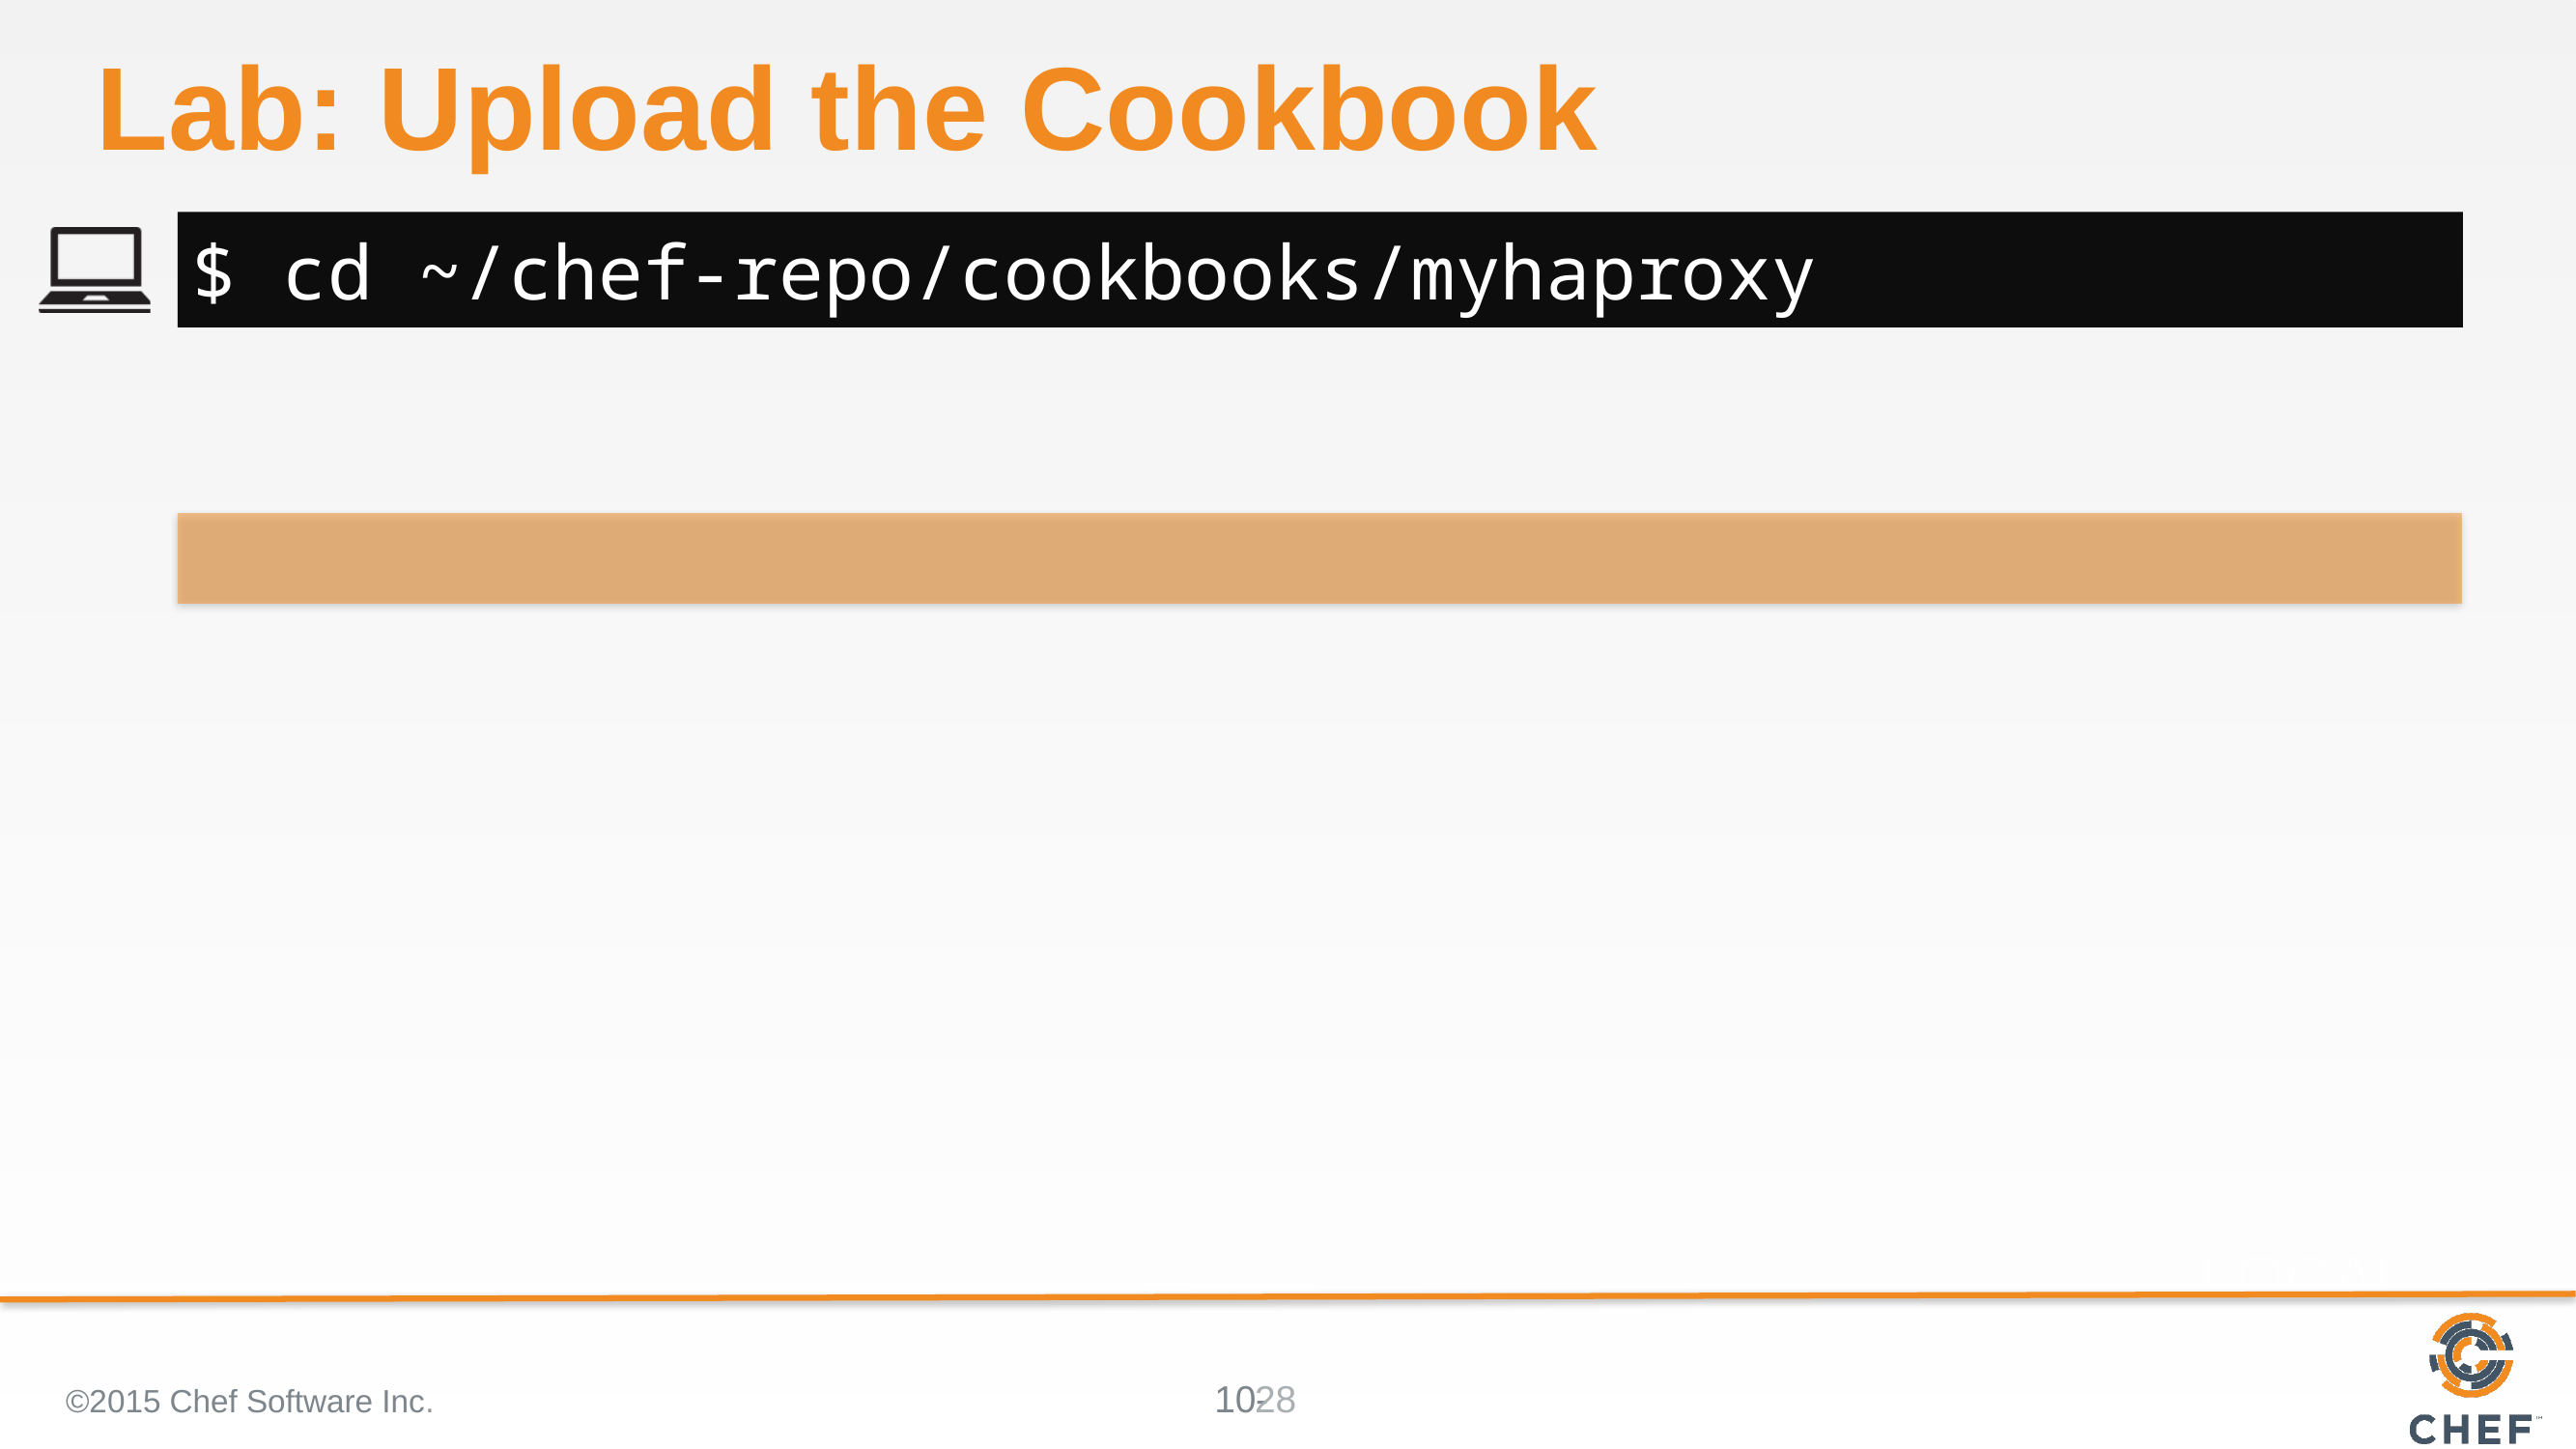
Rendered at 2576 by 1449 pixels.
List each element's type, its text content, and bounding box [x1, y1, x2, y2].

footer ©2015 Chef Software Inc. [51, 1359, 952, 1440]
list $ cd ~/chef-repo/cookbooks/myhaproxy [177, 212, 2463, 327]
title Lab: Upload the Cookbook [96, 48, 2463, 180]
slide_number 28 [985, 1359, 1566, 1437]
picture [2399, 1297, 2550, 1449]
